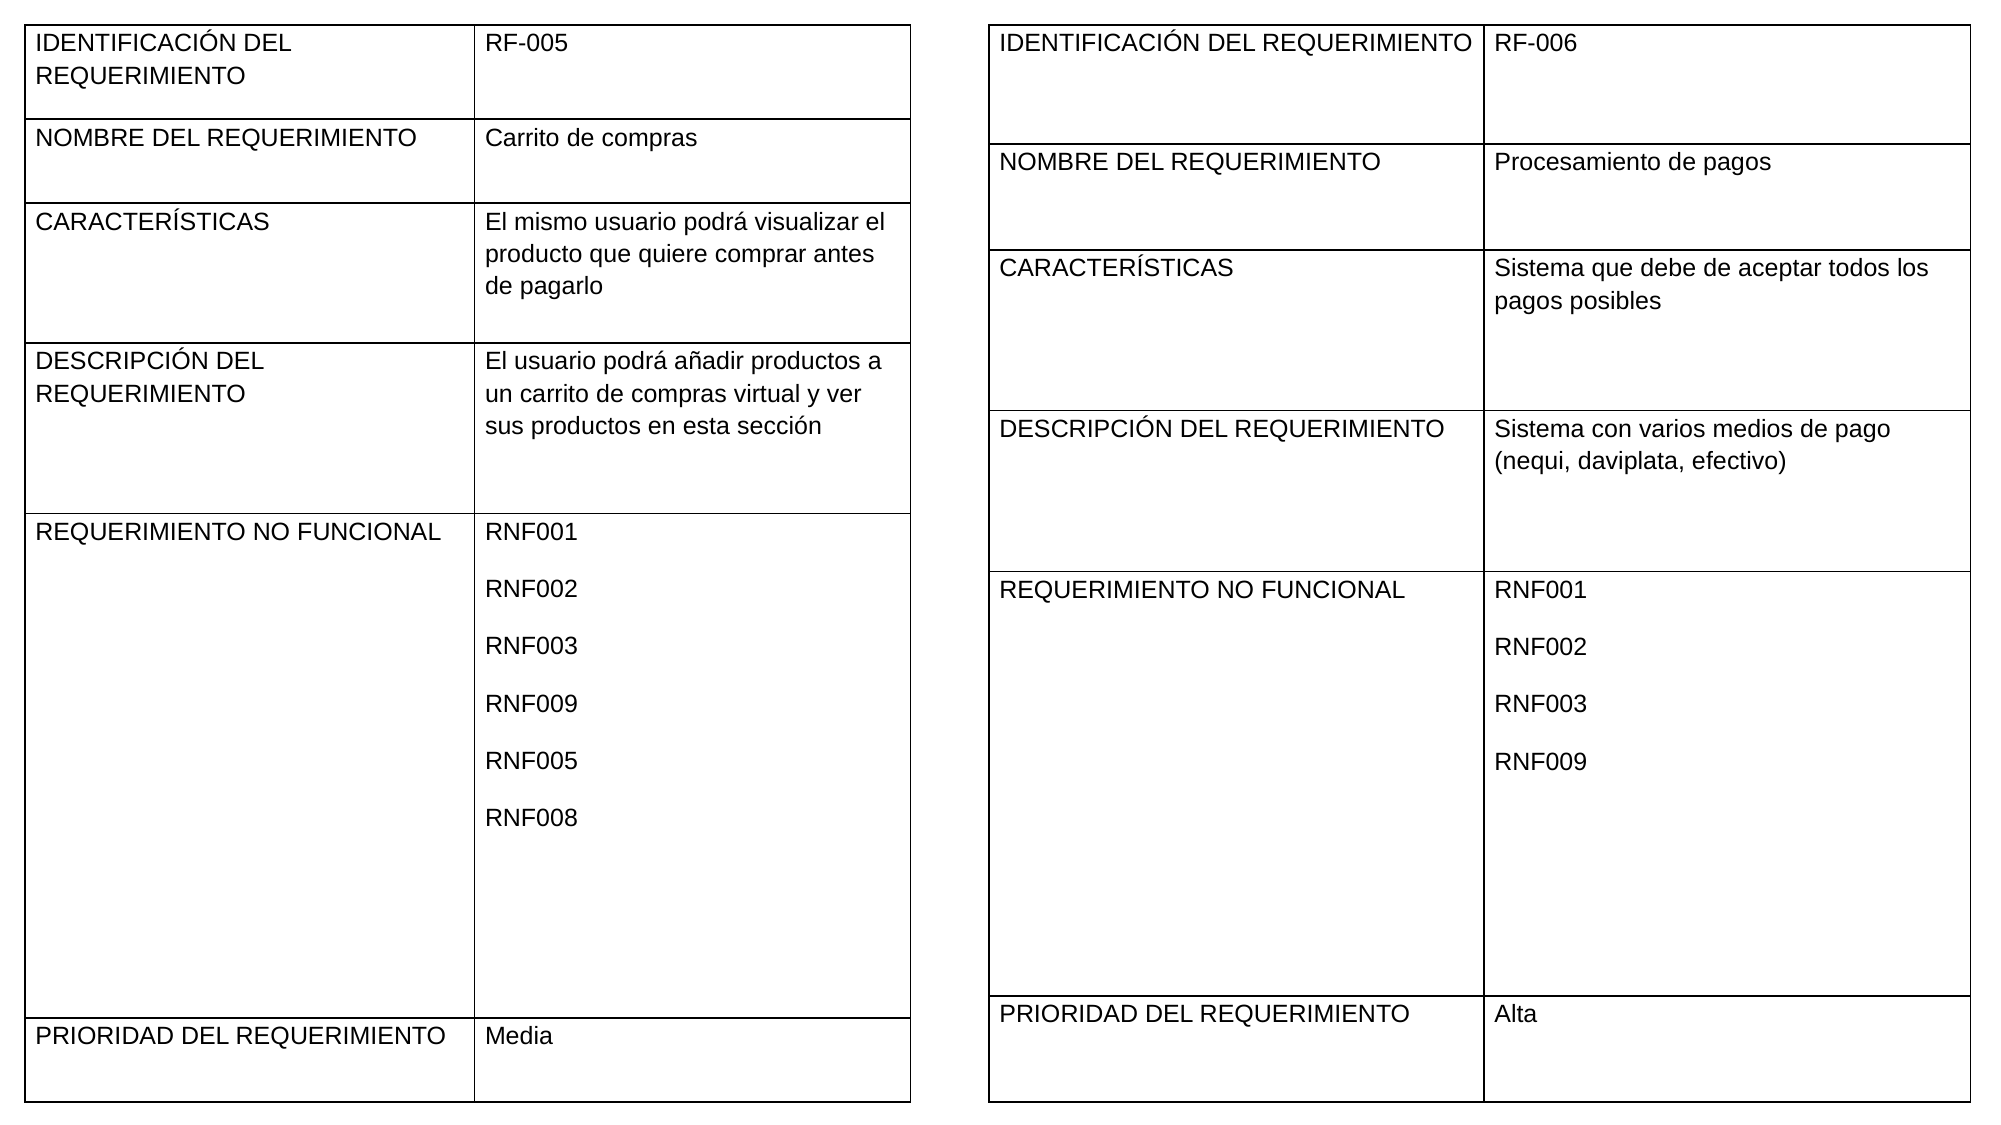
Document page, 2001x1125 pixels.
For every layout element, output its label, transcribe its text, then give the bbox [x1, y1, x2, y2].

table_cell RNF001 RNF002 RNF003 RNF009 RNF005 RNF008 [475, 514, 910, 1017]
table_cell El usuario podrá añadir productos a un carrito de compras virtual y ver sus productos en esta sección [475, 344, 910, 513]
table_cell PRIORIDAD DEL REQUERIMIENTO [26, 1019, 474, 1101]
table_cell NOMBRE DEL REQUERIMIENTO [26, 120, 474, 202]
table_cell CARACTERÍSTICAS [26, 204, 474, 342]
table_cell RNF001 RNF002 RNF003 RNF009 [1485, 572, 1970, 995]
table_cell Carrito de compras [475, 120, 910, 202]
table_cell Procesamiento de pagos [1485, 145, 1970, 249]
table_header IDENTIFICACIÓN DEL REQUERIMIENTO [990, 26, 1483, 143]
table_cell REQUERIMIENTO NO FUNCIONAL [990, 572, 1483, 995]
table_cell PRIORIDAD DEL REQUERIMIENTO [990, 997, 1483, 1101]
table_cell DESCRIPCIÓN DEL REQUERIMIENTO [990, 411, 1483, 571]
table_cell Sistema que debe de aceptar todos los pagos posibles [1485, 251, 1970, 410]
table_header IDENTIFICACIÓN DEL REQUERIMIENTO [26, 26, 474, 118]
table_cell Sistema con varios medios de pago (nequi, daviplata, efectivo) [1485, 411, 1970, 571]
table_cell REQUERIMIENTO NO FUNCIONAL [26, 514, 474, 1017]
table_cell DESCRIPCIÓN DEL REQUERIMIENTO [26, 344, 474, 513]
table_cell NOMBRE DEL REQUERIMIENTO [990, 145, 1483, 249]
table_cell El mismo usuario podrá visualizar el producto que quiere comprar antes de pagarlo [475, 204, 910, 342]
table_cell Media [475, 1019, 910, 1101]
table_cell Alta [1485, 997, 1970, 1101]
table_header RF-005 [475, 26, 910, 118]
table_header RF-006 [1485, 26, 1970, 143]
table_cell CARACTERÍSTICAS [990, 251, 1483, 410]
